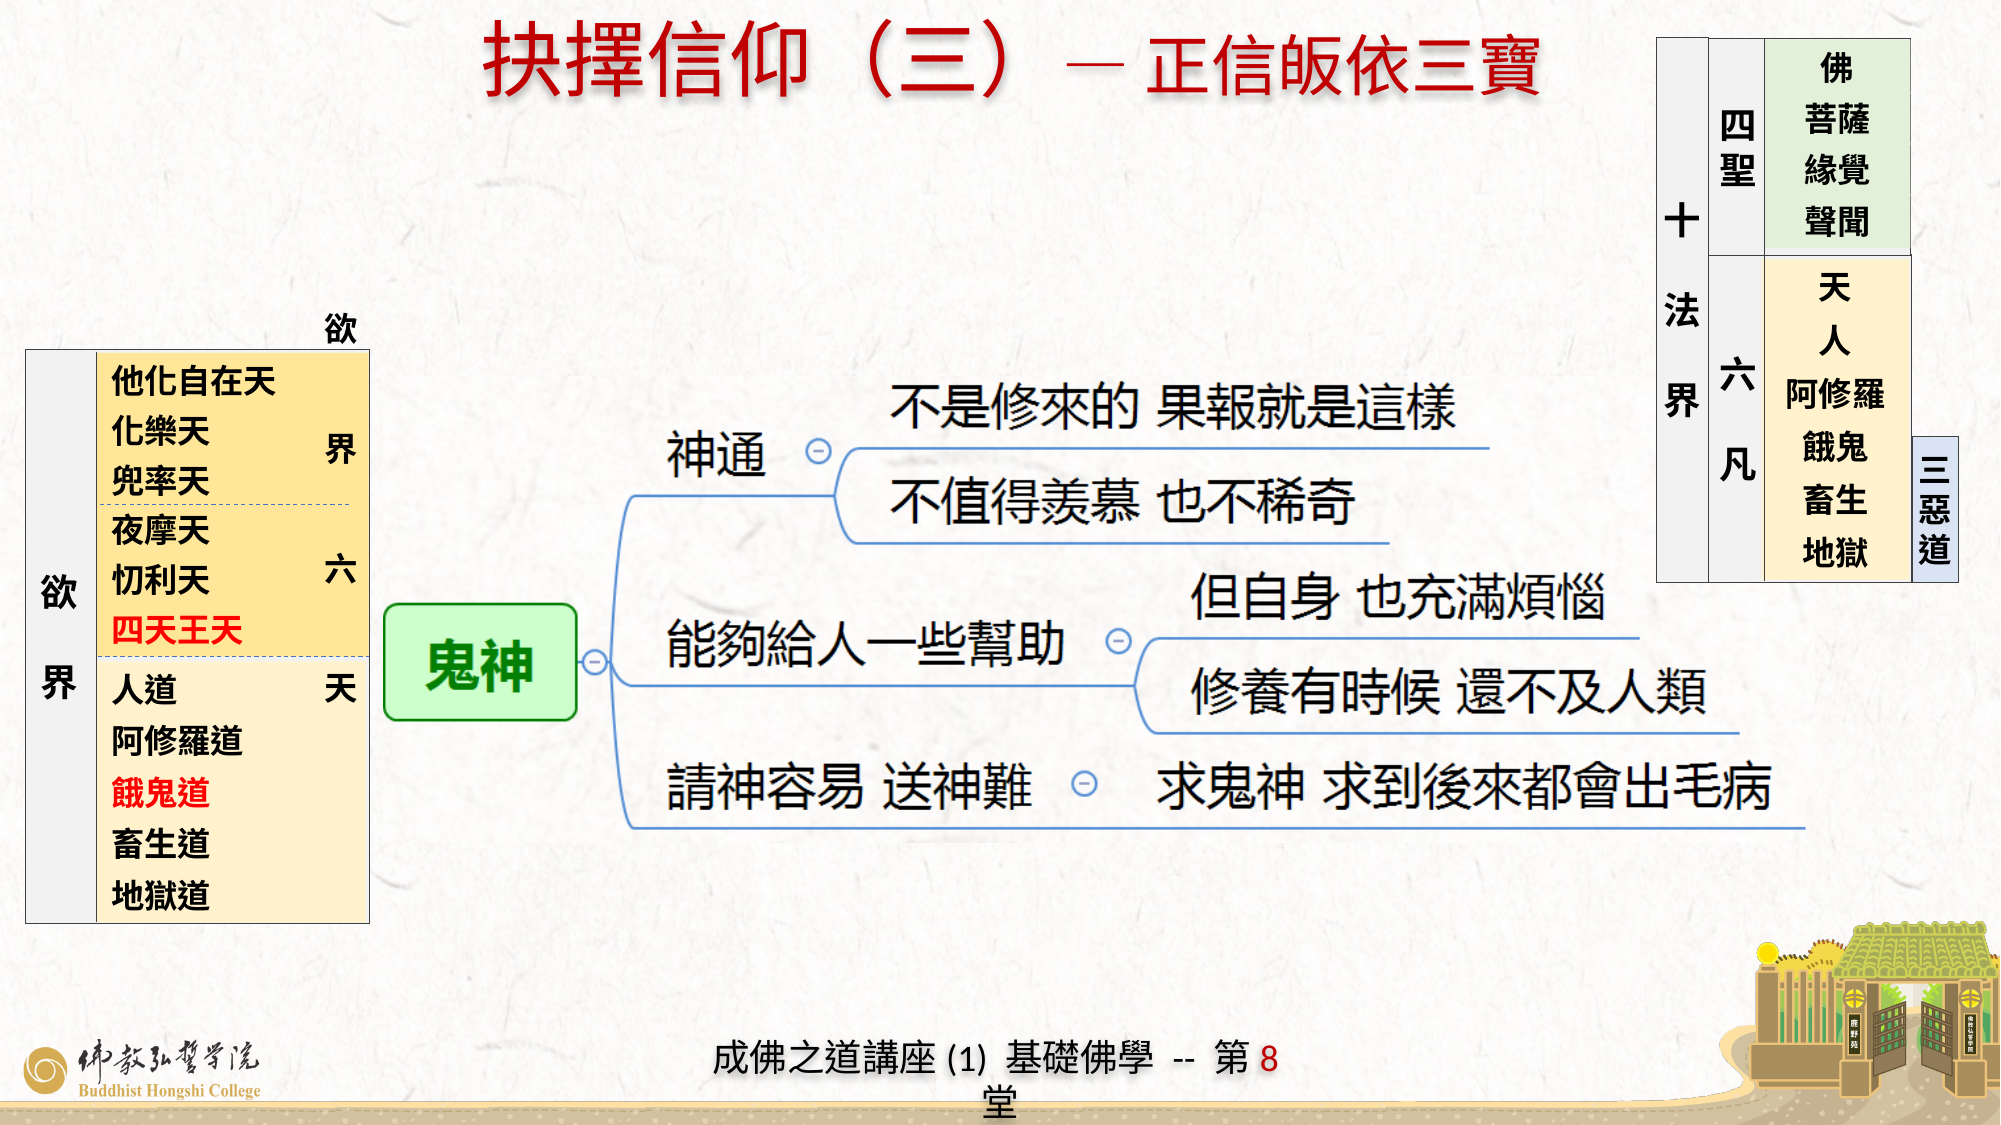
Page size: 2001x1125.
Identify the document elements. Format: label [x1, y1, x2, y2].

text_box [1656, 37, 1959, 583]
text_box [25, 349, 371, 924]
picture [0, 0, 2001, 1125]
